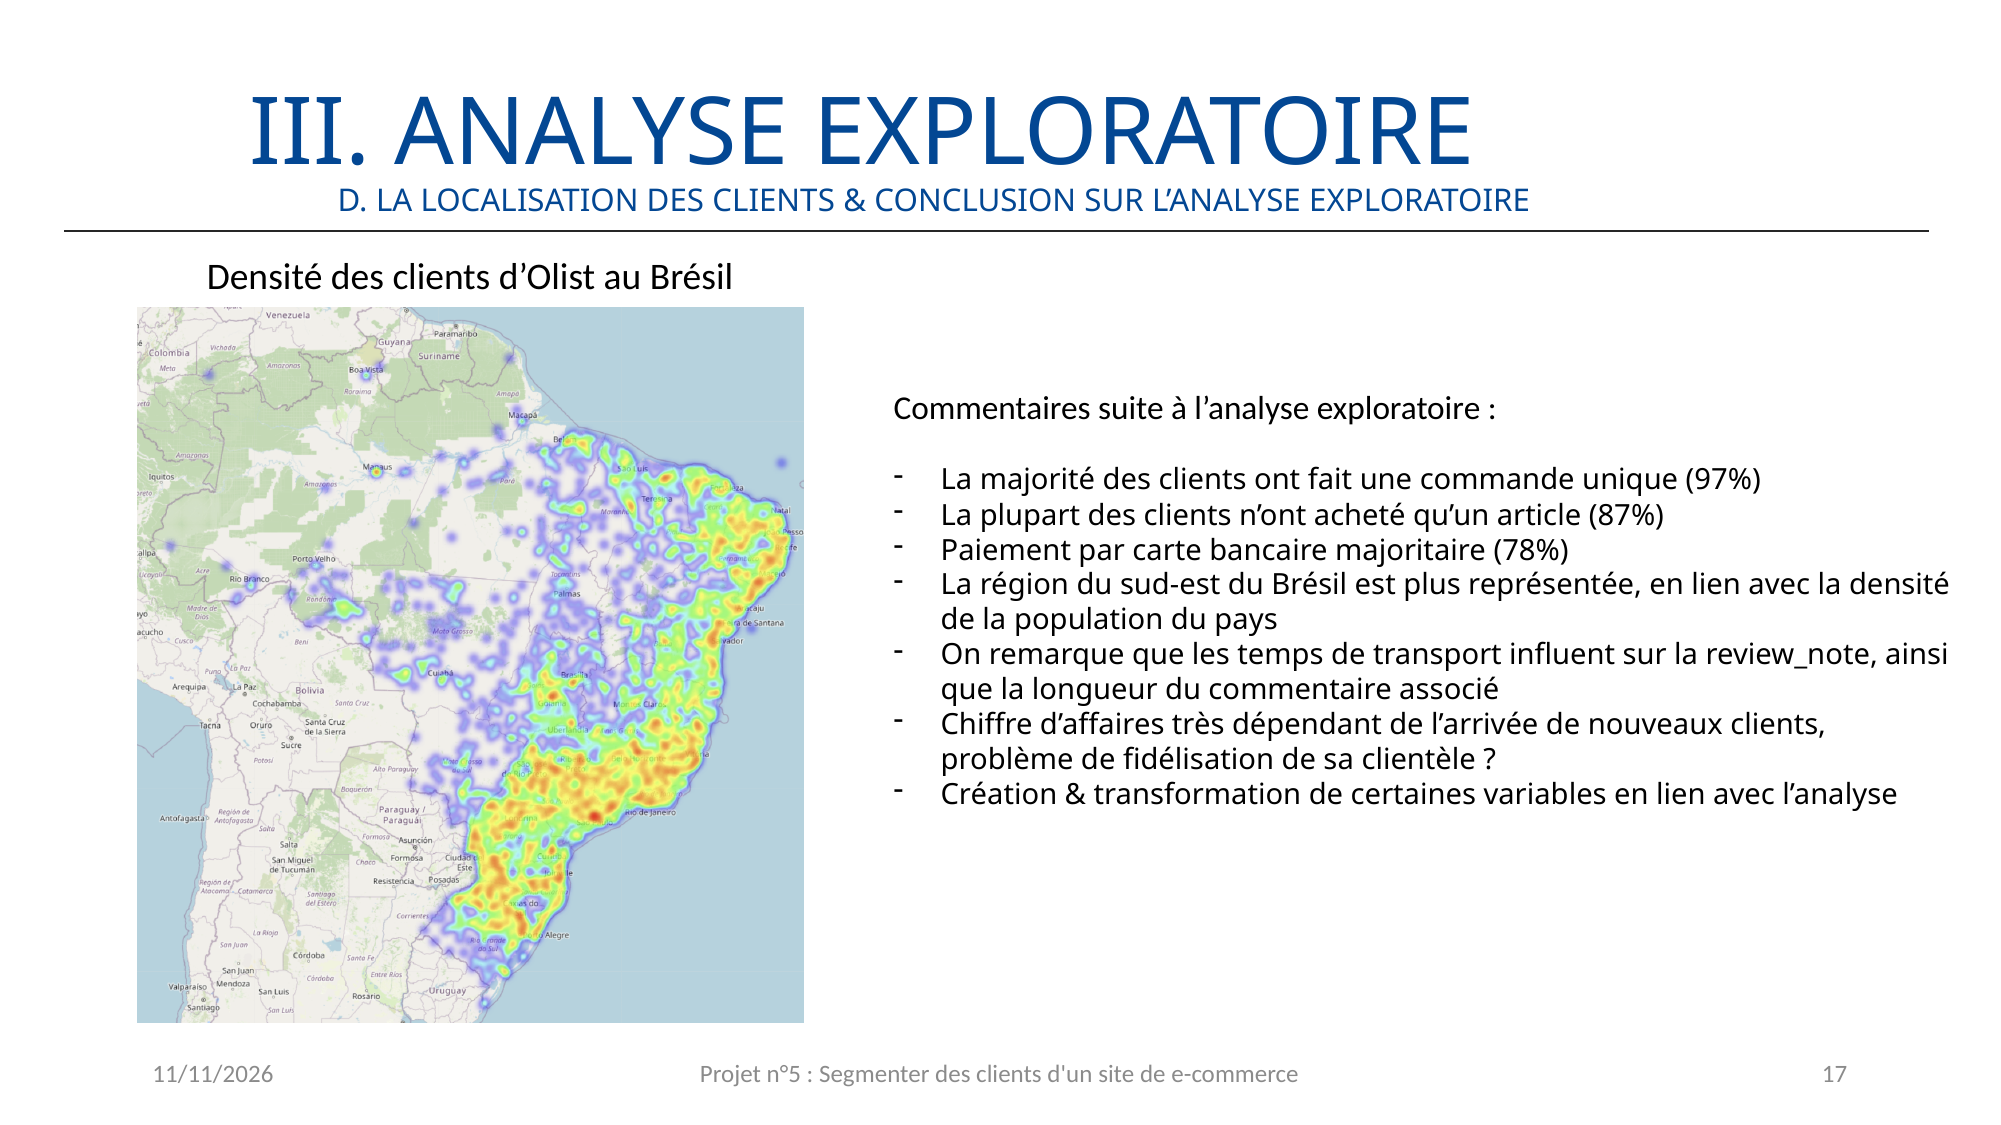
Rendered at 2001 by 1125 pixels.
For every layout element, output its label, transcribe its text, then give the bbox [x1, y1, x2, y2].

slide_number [137, 1042, 588, 1103]
text_box III. Analyse exploratoire [249, 55, 1959, 193]
picture [137, 307, 804, 1023]
slide_number 17 [1412, 1042, 1863, 1103]
text_box Commentaires suite à l’analyse exploratoire : La majorité des clients ont fait une commande unique (97%) La plupart des clients n’ont acheté qu’un article (87%) Paiement par carte bancaire majoritaire (78%) La région du sud-est du Brésil est plus représentée, en lien avec la densité de la population du pays On remarque que les temps de transport influent sur la review_note, ainsi que la longueur du commentaire associé Chiffre d’affaires très dépendant de l’arrivée de nouveaux clients, problème de fidélisation de sa clientèle ? Création & transformation de certaines variables en lien avec l’analyse [878, 378, 1966, 818]
footer Projet n°5 : Segmenter des clients d'un site de e-commerce [662, 1042, 1338, 1103]
text_box d. La localisation des clients & conclusion sur l’analyse exploratoire [337, 171, 2000, 232]
text_box Densité des clients d’Olist au Brésil [103, 244, 838, 305]
